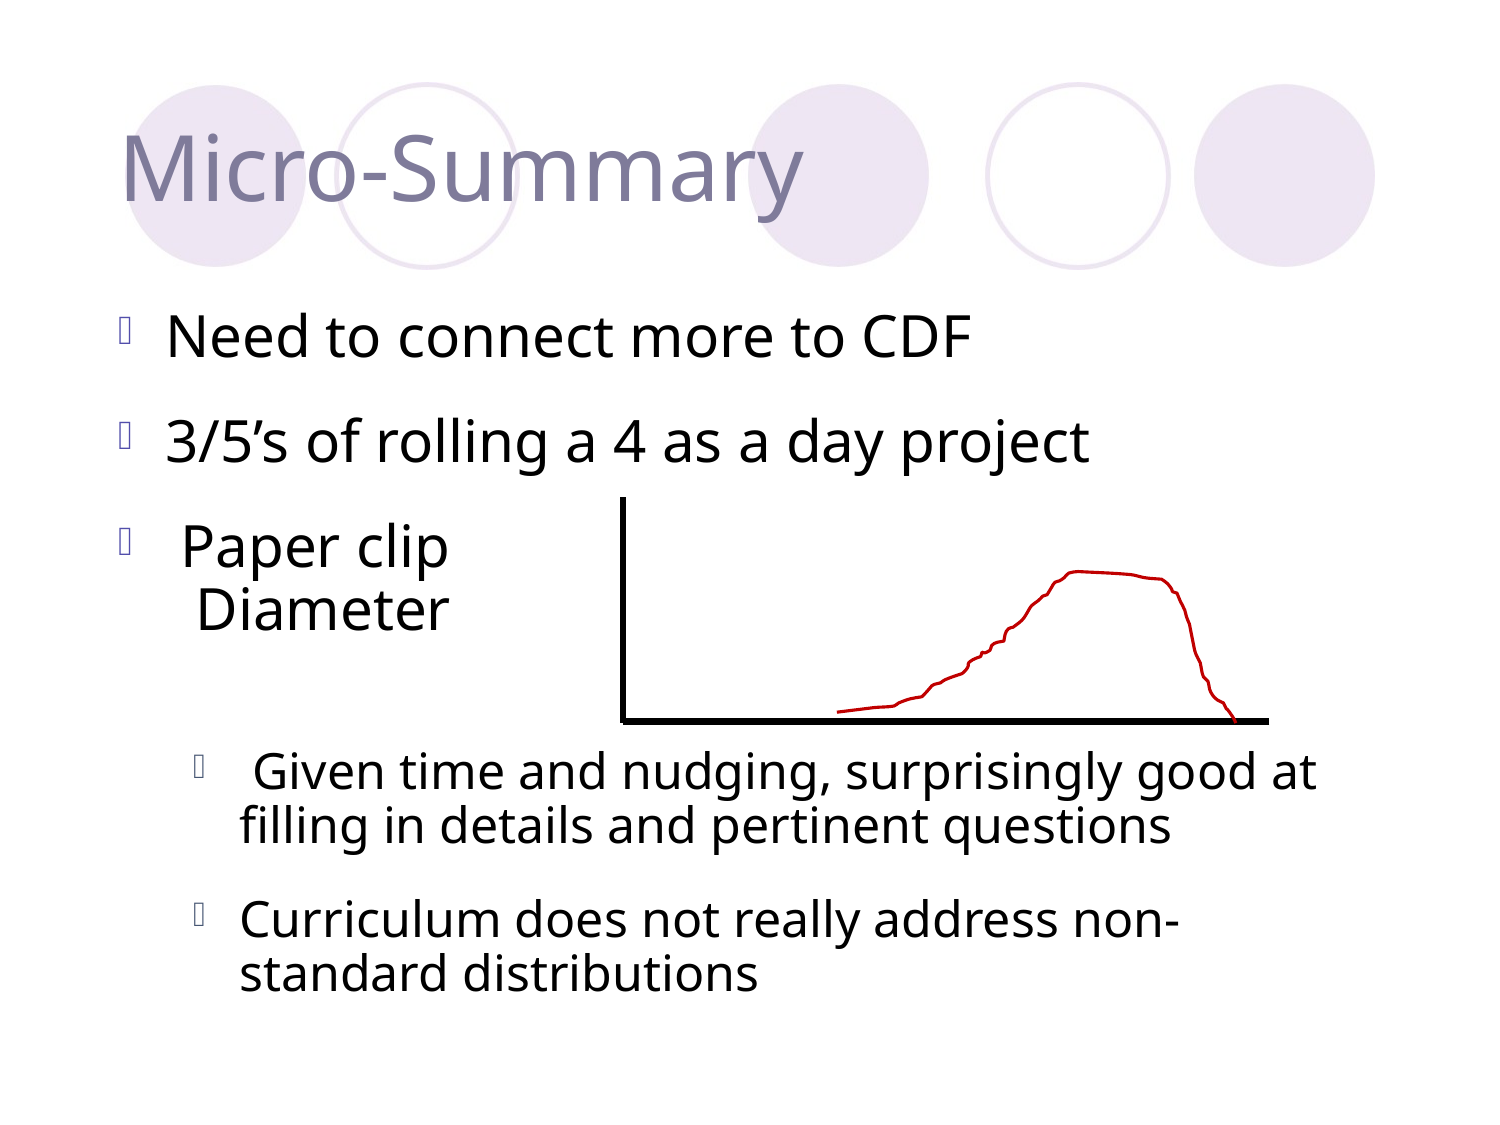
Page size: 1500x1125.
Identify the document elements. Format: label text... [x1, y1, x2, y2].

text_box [622, 497, 1270, 724]
list Need to connect more to CDF 3/5’s of rolling a 4 as a day project Paper clip Diameter Given time and nudging, surprisingly good at filling in details and pertinent questions Curriculum does not really address non- standard distributions [103, 299, 1397, 1014]
title Micro-Summary [103, 59, 1397, 271]
